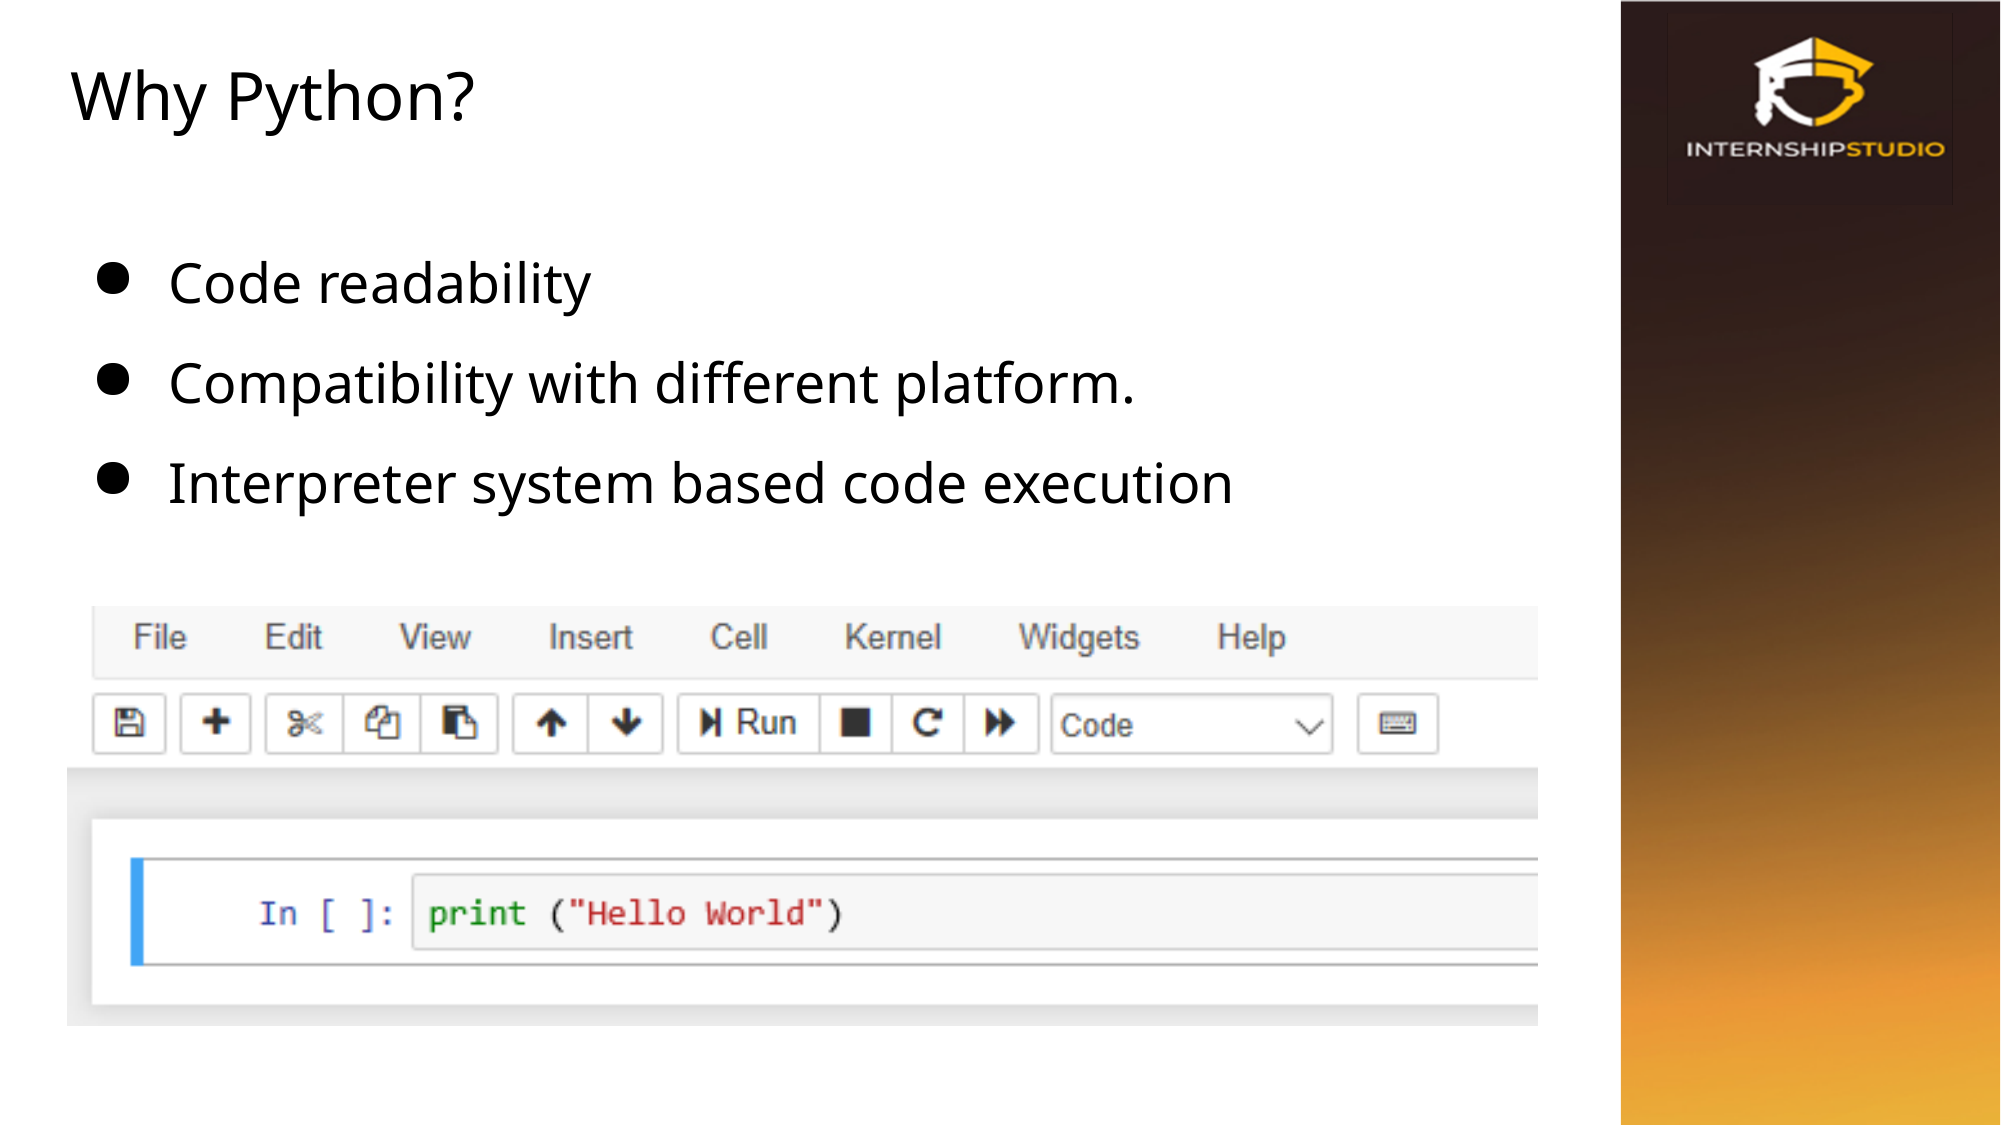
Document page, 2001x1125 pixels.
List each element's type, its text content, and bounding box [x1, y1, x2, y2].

text_box Code readability Compatibility with different platform. Interpreter system based code execution [48, 195, 1910, 1018]
title Why Python? [67, 50, 852, 137]
picture [1620, 2, 2001, 1125]
picture [67, 605, 1538, 1027]
